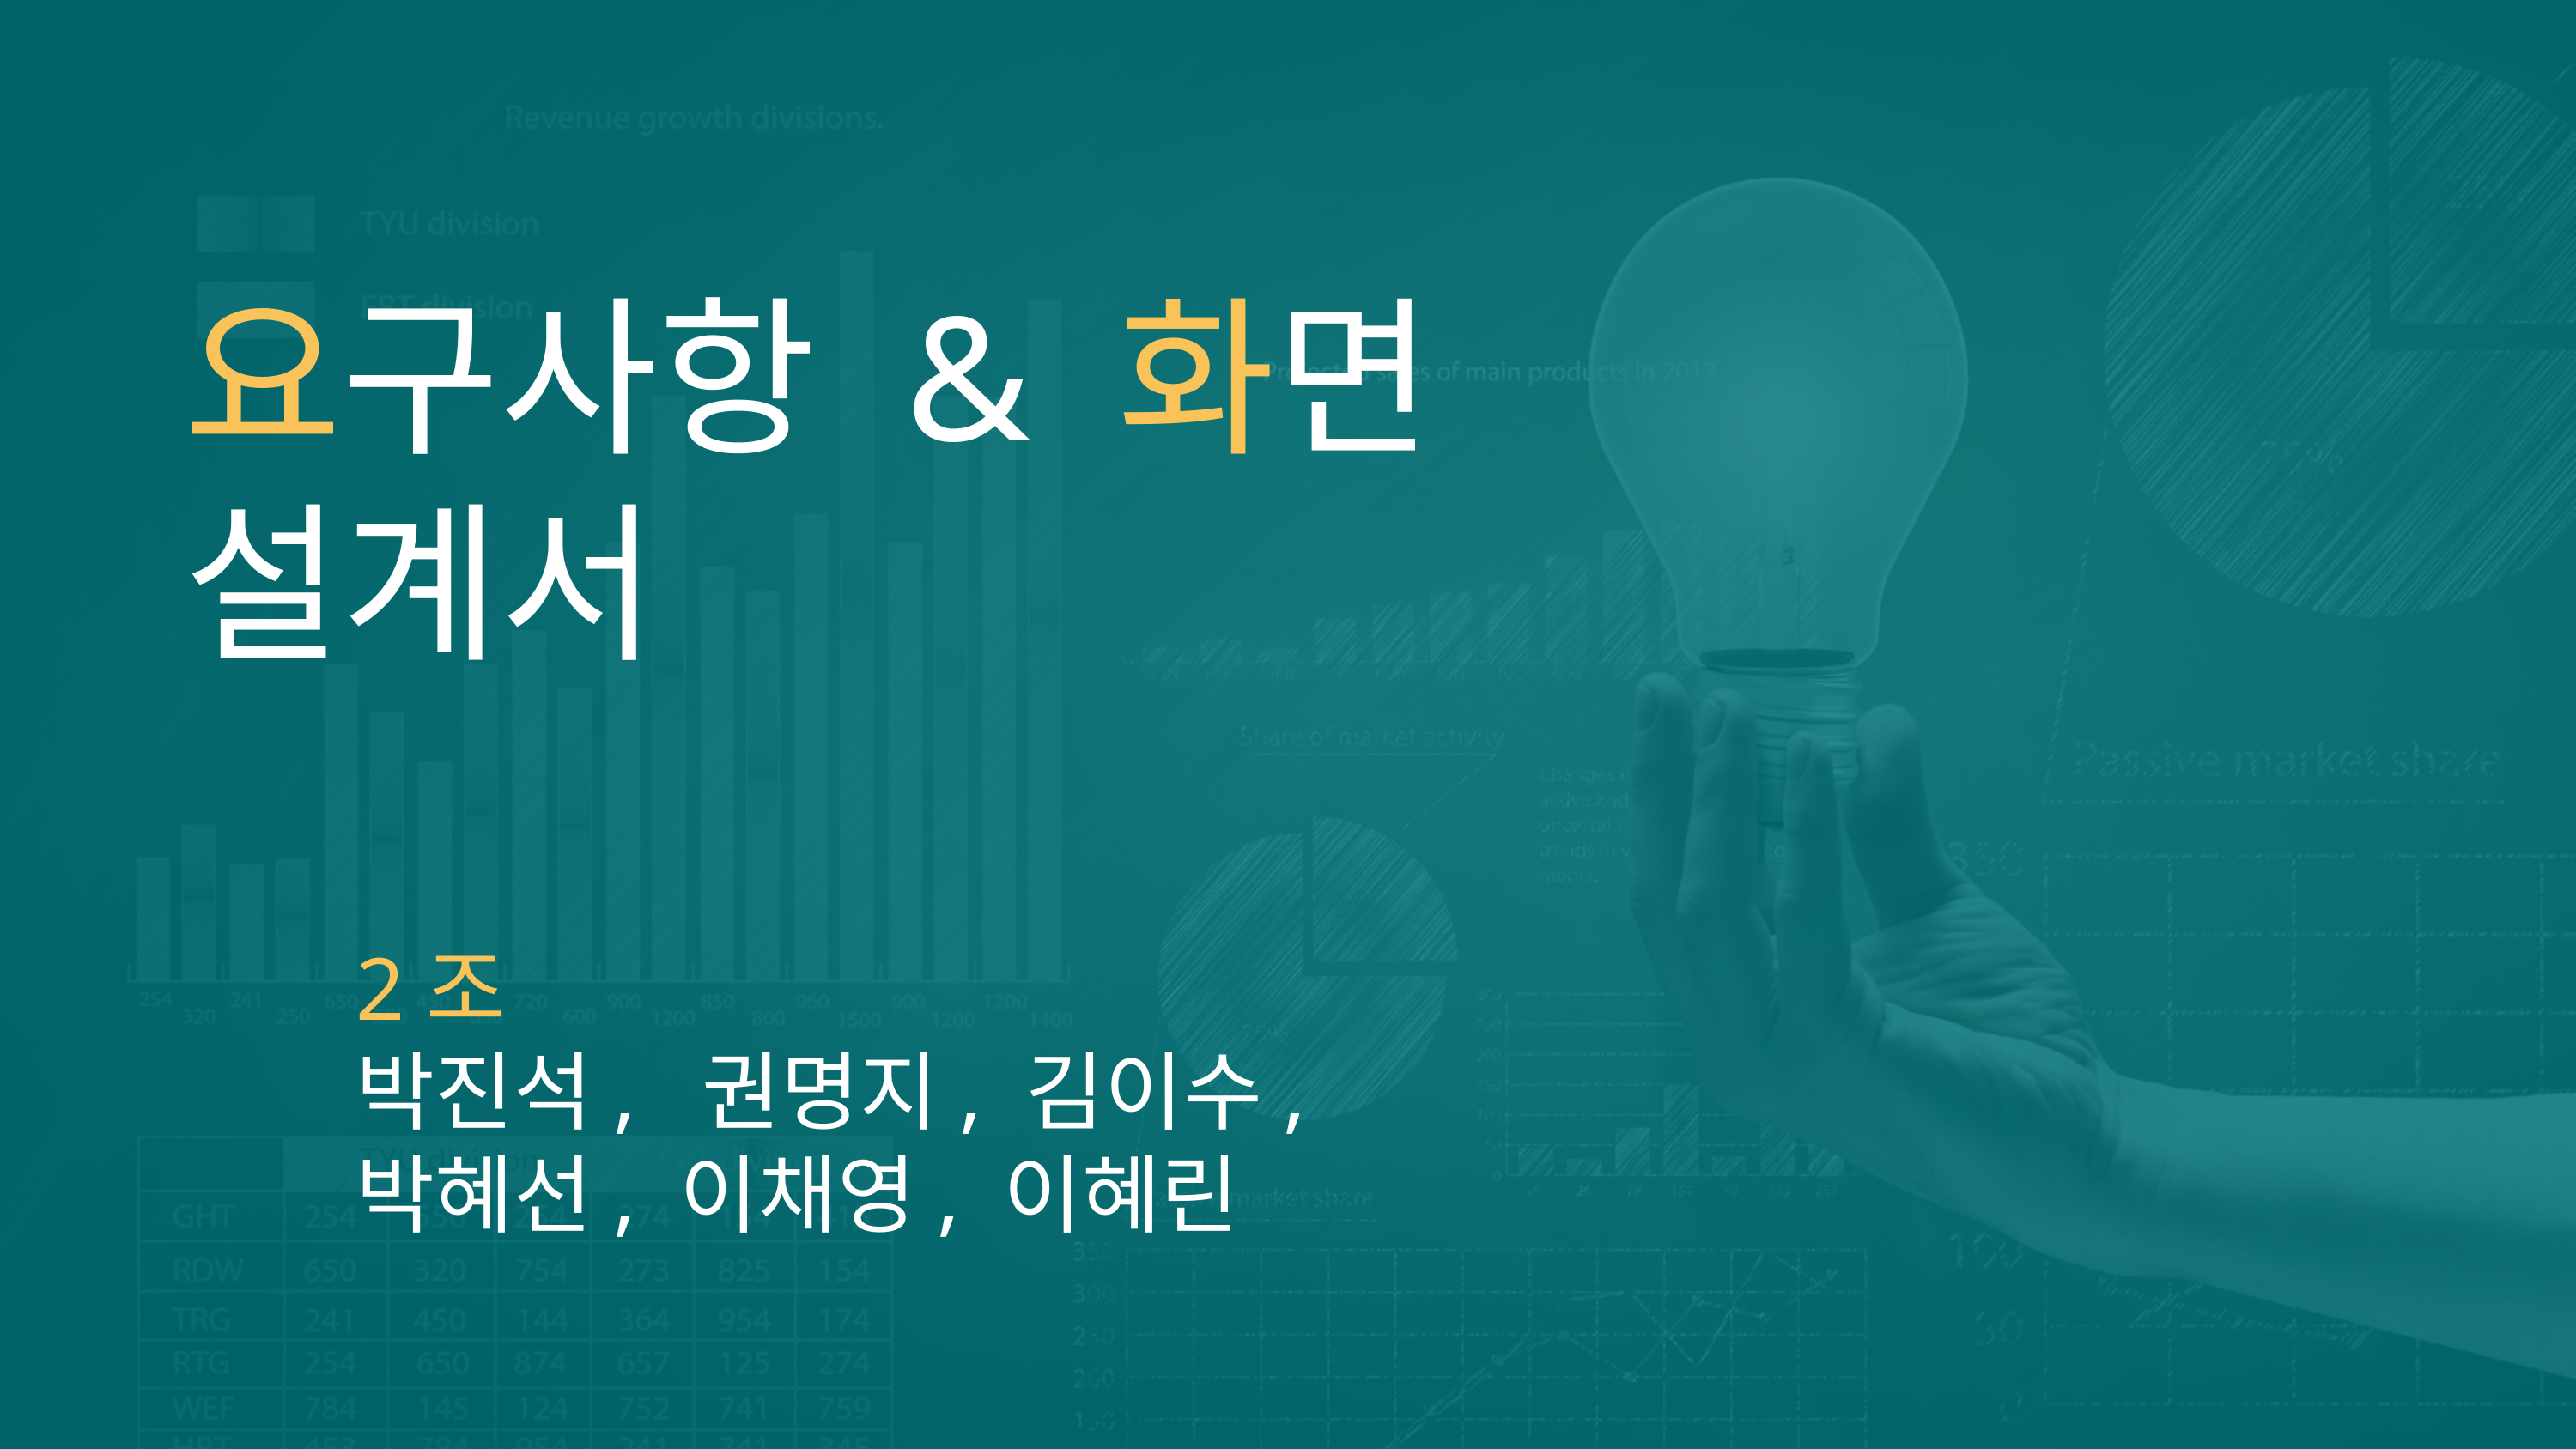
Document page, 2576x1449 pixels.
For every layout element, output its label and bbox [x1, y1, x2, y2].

text_box [0, 0, 2576, 1449]
